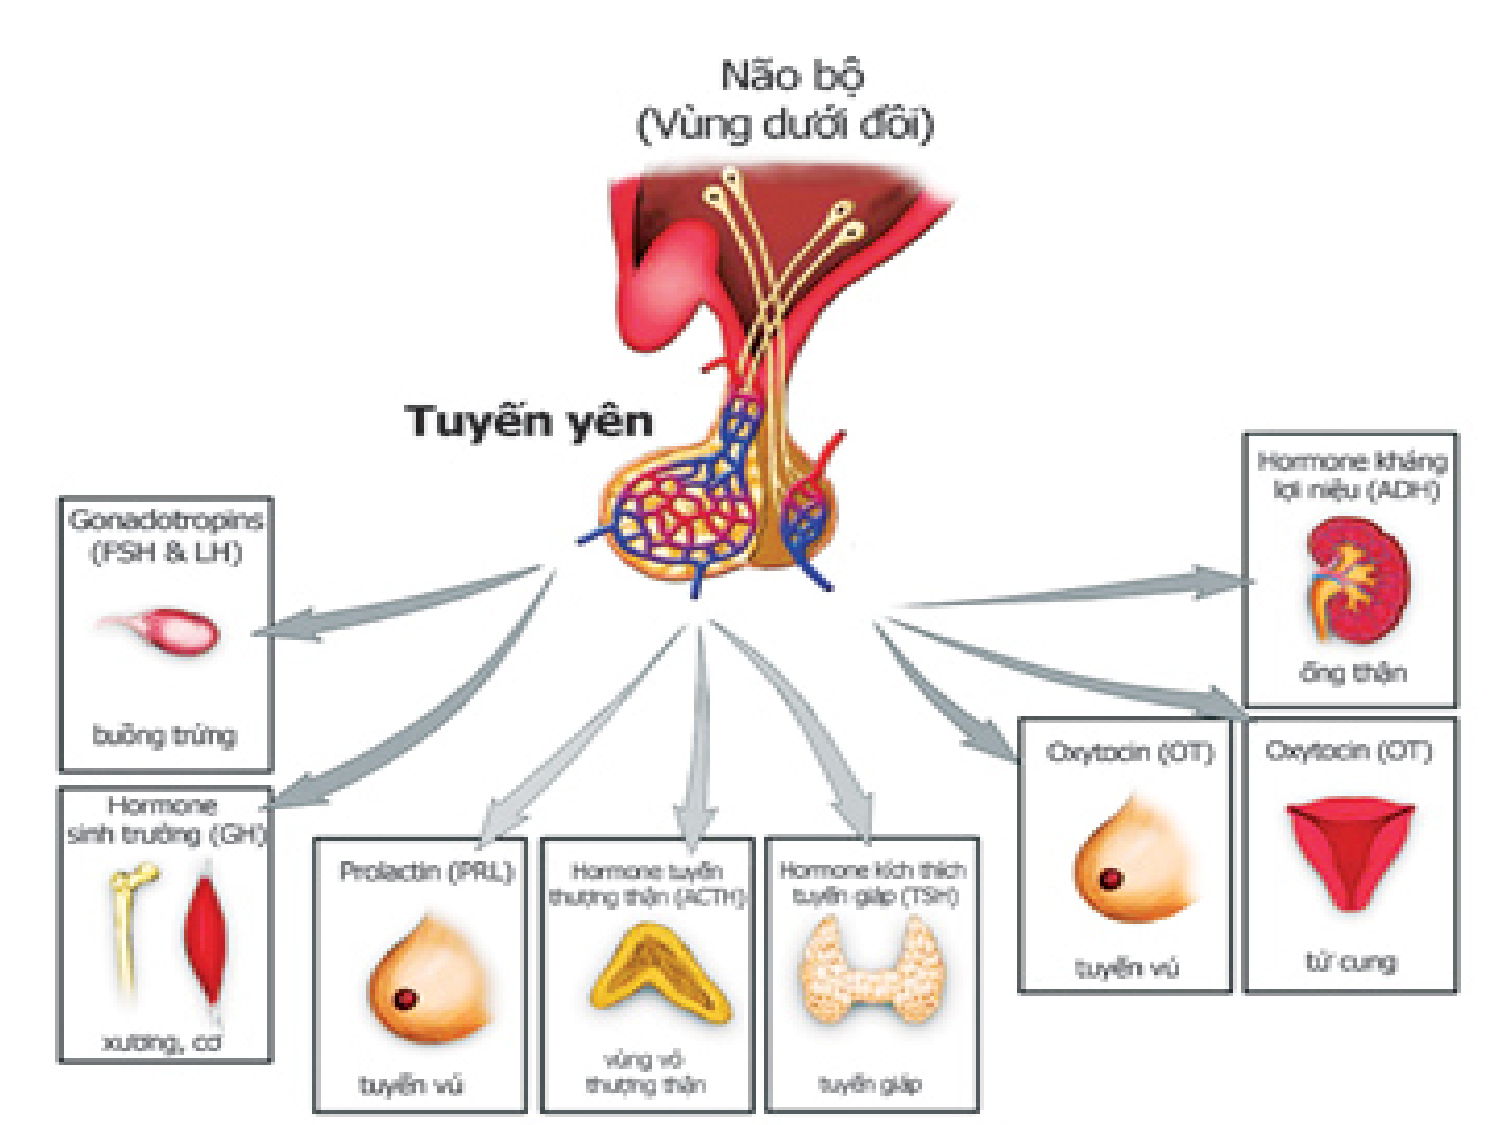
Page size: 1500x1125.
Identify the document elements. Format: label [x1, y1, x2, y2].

list [0, 1, 1500, 1125]
